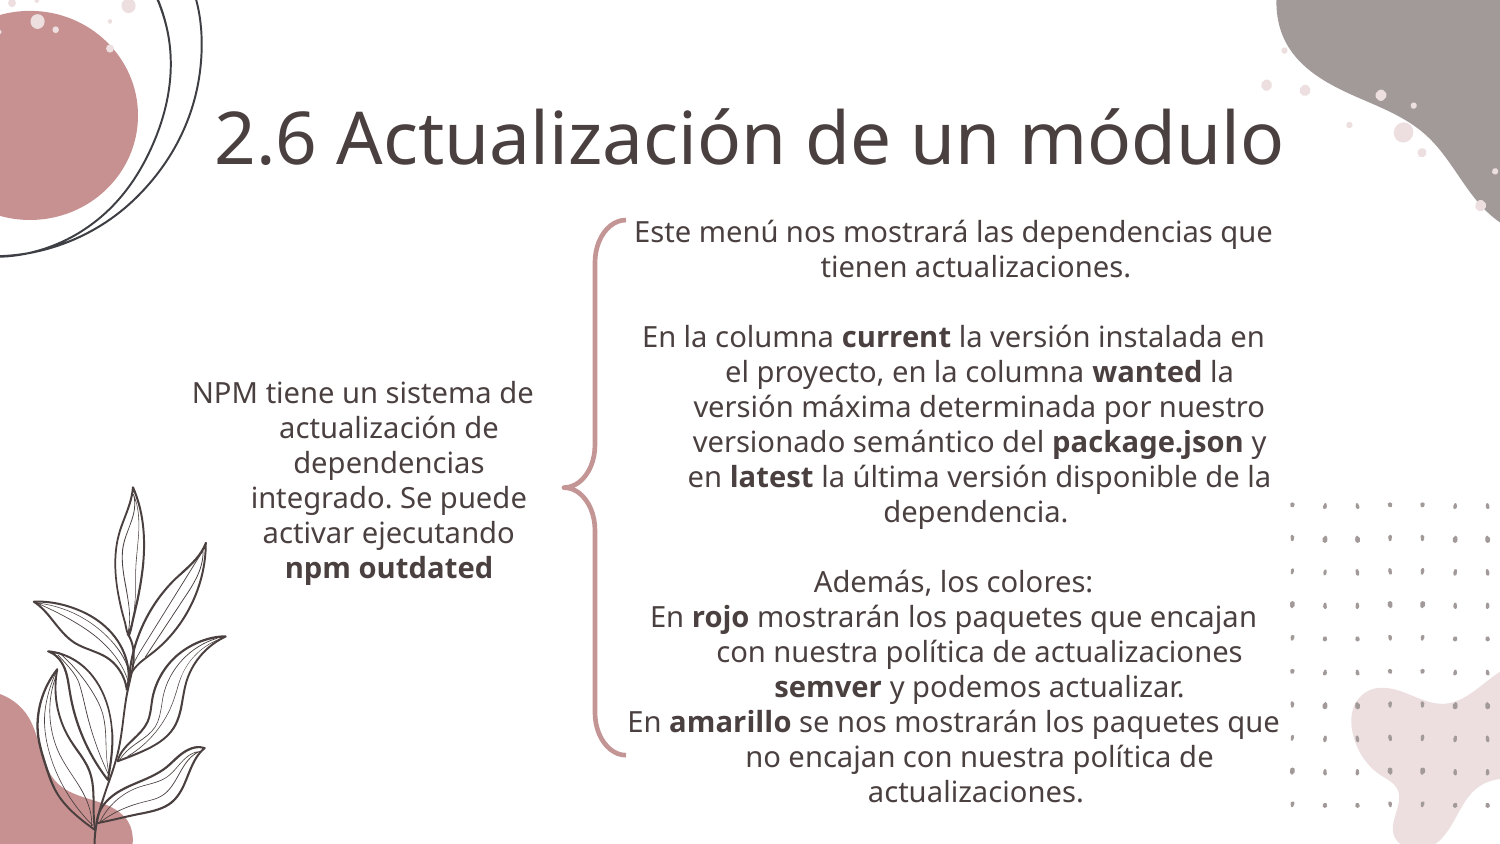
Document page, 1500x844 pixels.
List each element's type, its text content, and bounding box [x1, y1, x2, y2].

subtitle NPM tiene un sistema de actualización de dependencias integrado. Se puede activar ejecutando npm outdated [139, 359, 565, 521]
subtitle Este menú nos mostrará las dependencias que tienen actualizaciones. En la columna current la versión instalada en el proyecto, en la columna wanted la versión máxima determinada por nuestro versionado semántico del package.json y en latest la última versión disponible de la dependencia. Además, los colores: En rojo mostrarán los paquetes que encajan con nuestra política de actualizaciones semver y podemos actualizar. En amarillo se nos mostrarán los paquetes que no encajan con nuestra política de actualizaciones. [588, 198, 1296, 360]
text_box [563, 219, 627, 756]
title 2.6 Actualización de un módulo [118, 88, 1382, 183]
